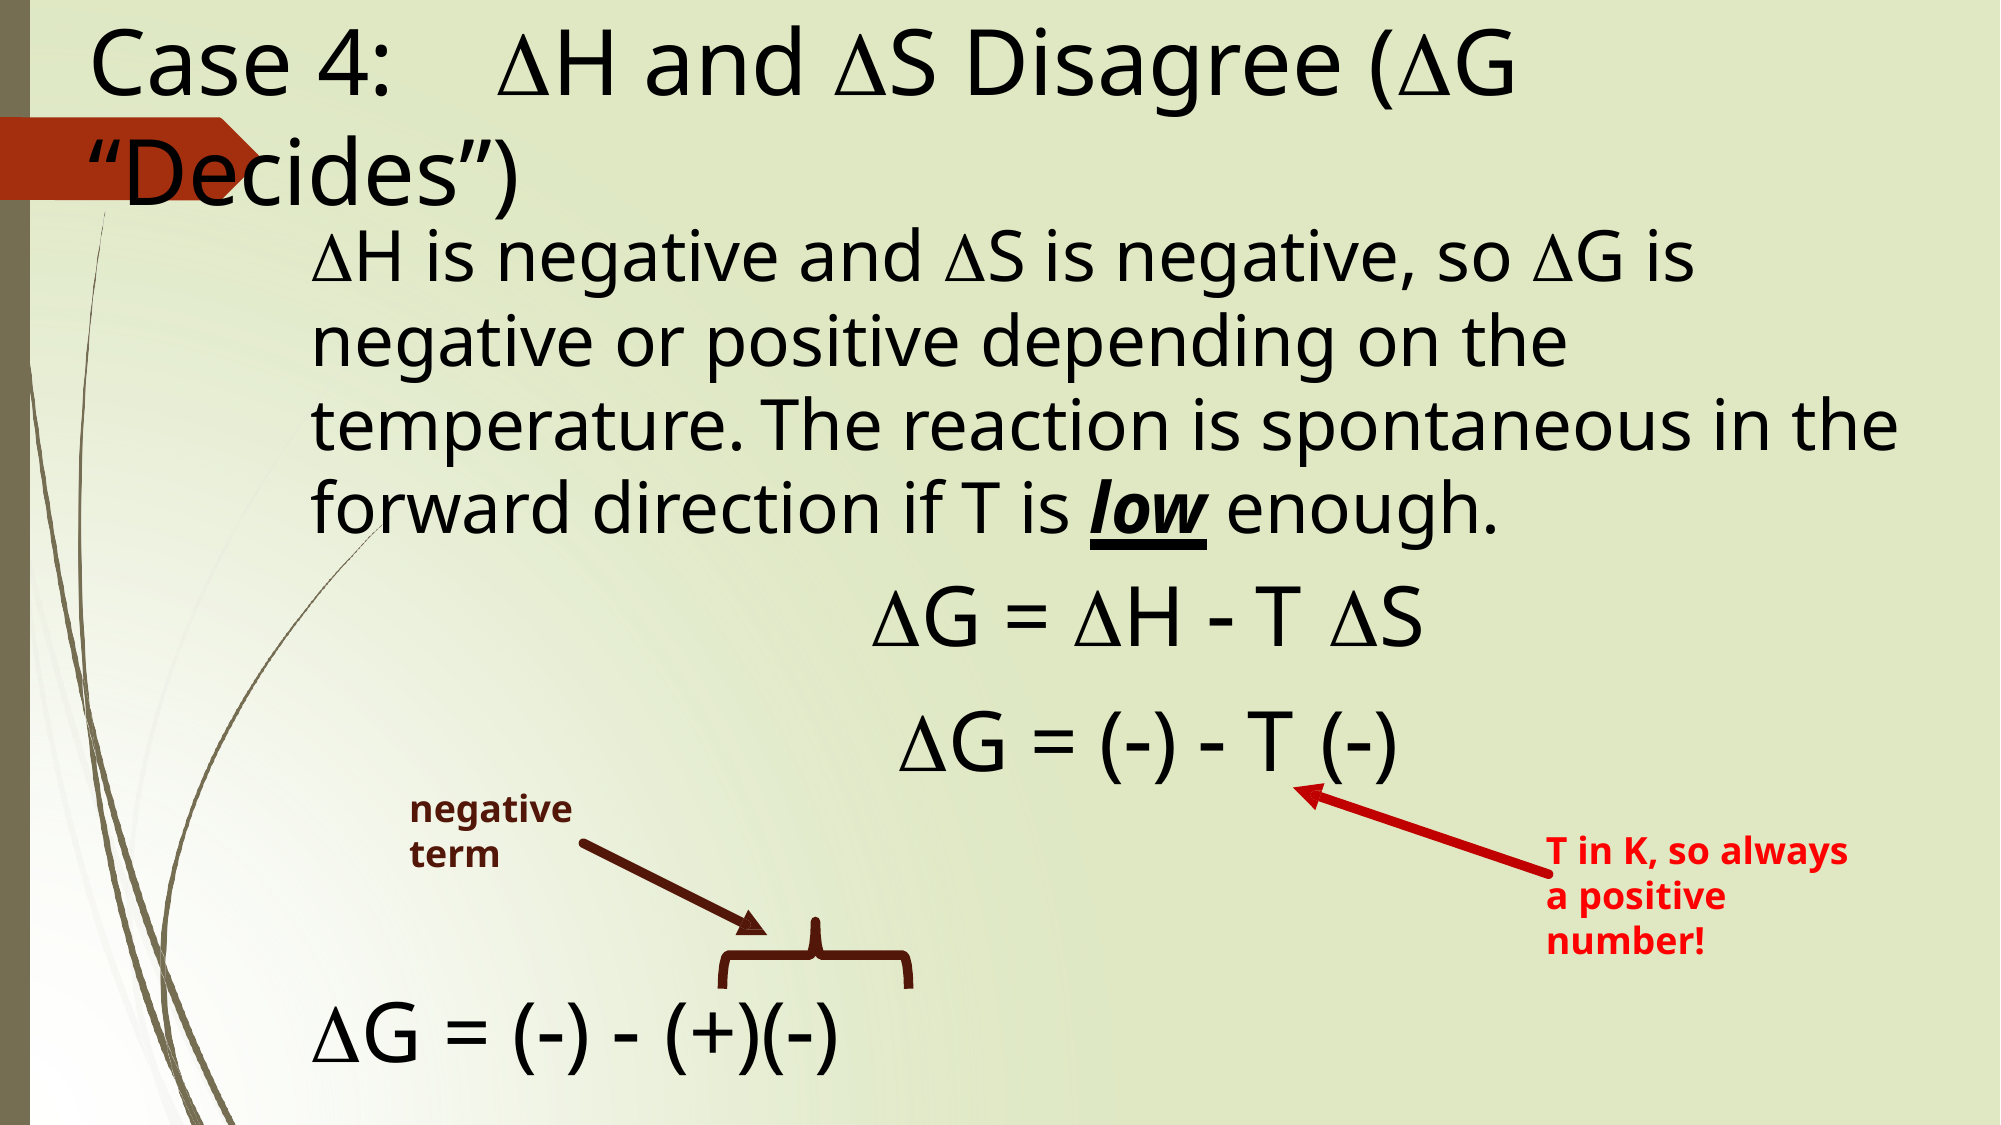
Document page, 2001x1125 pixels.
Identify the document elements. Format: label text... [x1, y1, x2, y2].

text_box [1292, 783, 1543, 878]
title Case 4: H and S Disagree (G “Decides”) [42, 1, 1957, 224]
text_box G = ()  (+)() [308, 977, 924, 1080]
text_box negative term [407, 782, 662, 875]
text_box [578, 838, 914, 994]
text_box H is negative and S is negative, so G is negative or positive depending on the temperature. The reaction is spontaneous in the forward direction if T is low enough. G = H  T S G = ()  T () [308, 212, 1920, 789]
text_box T in K, so always a positive number! [1543, 824, 1876, 962]
picture [30, 0, 2000, 1125]
